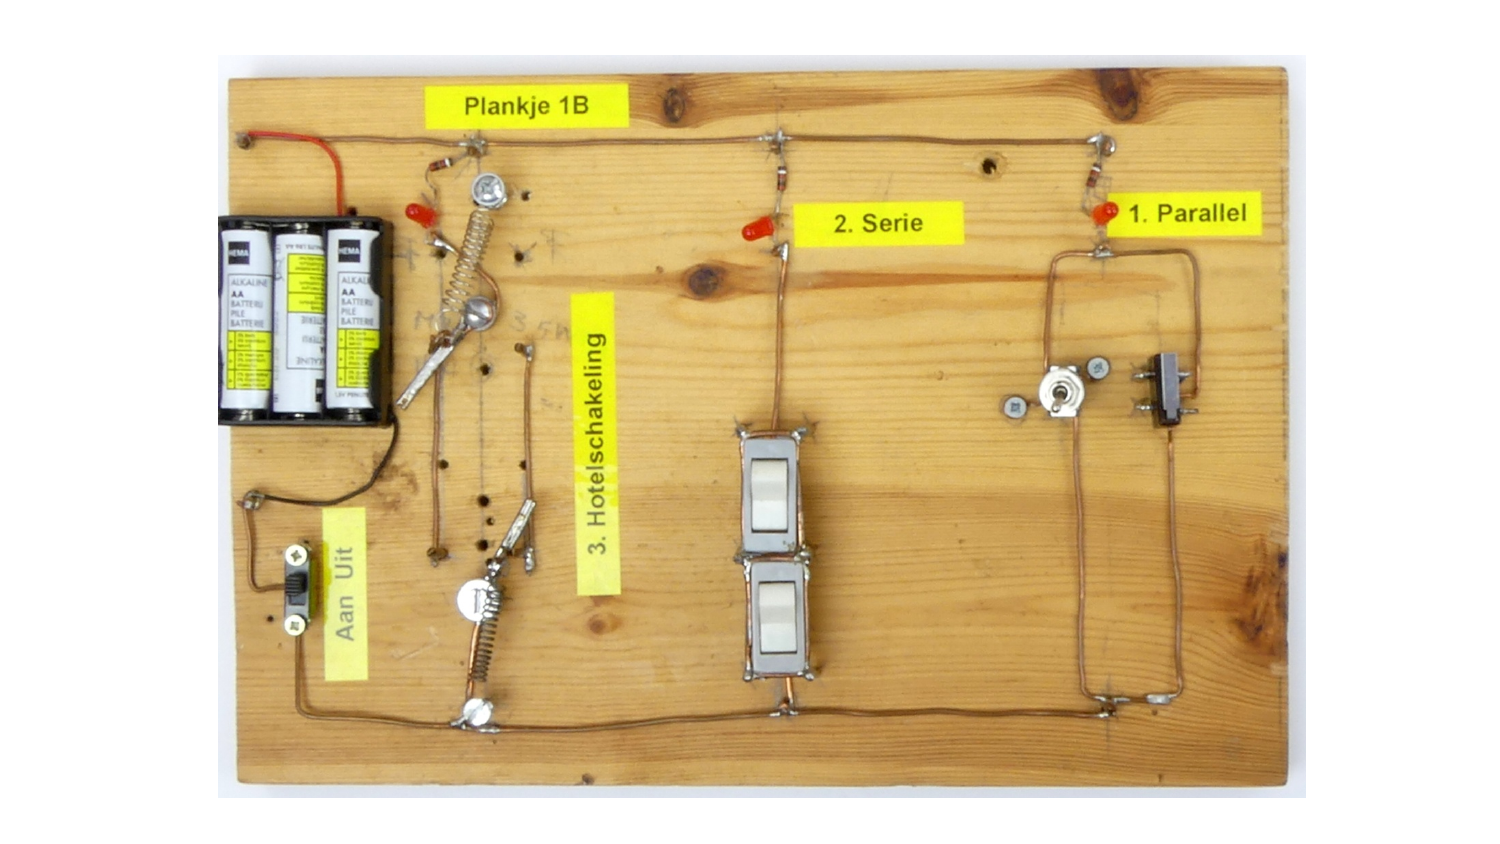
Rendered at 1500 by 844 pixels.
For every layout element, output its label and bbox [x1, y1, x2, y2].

picture [218, 55, 1306, 798]
